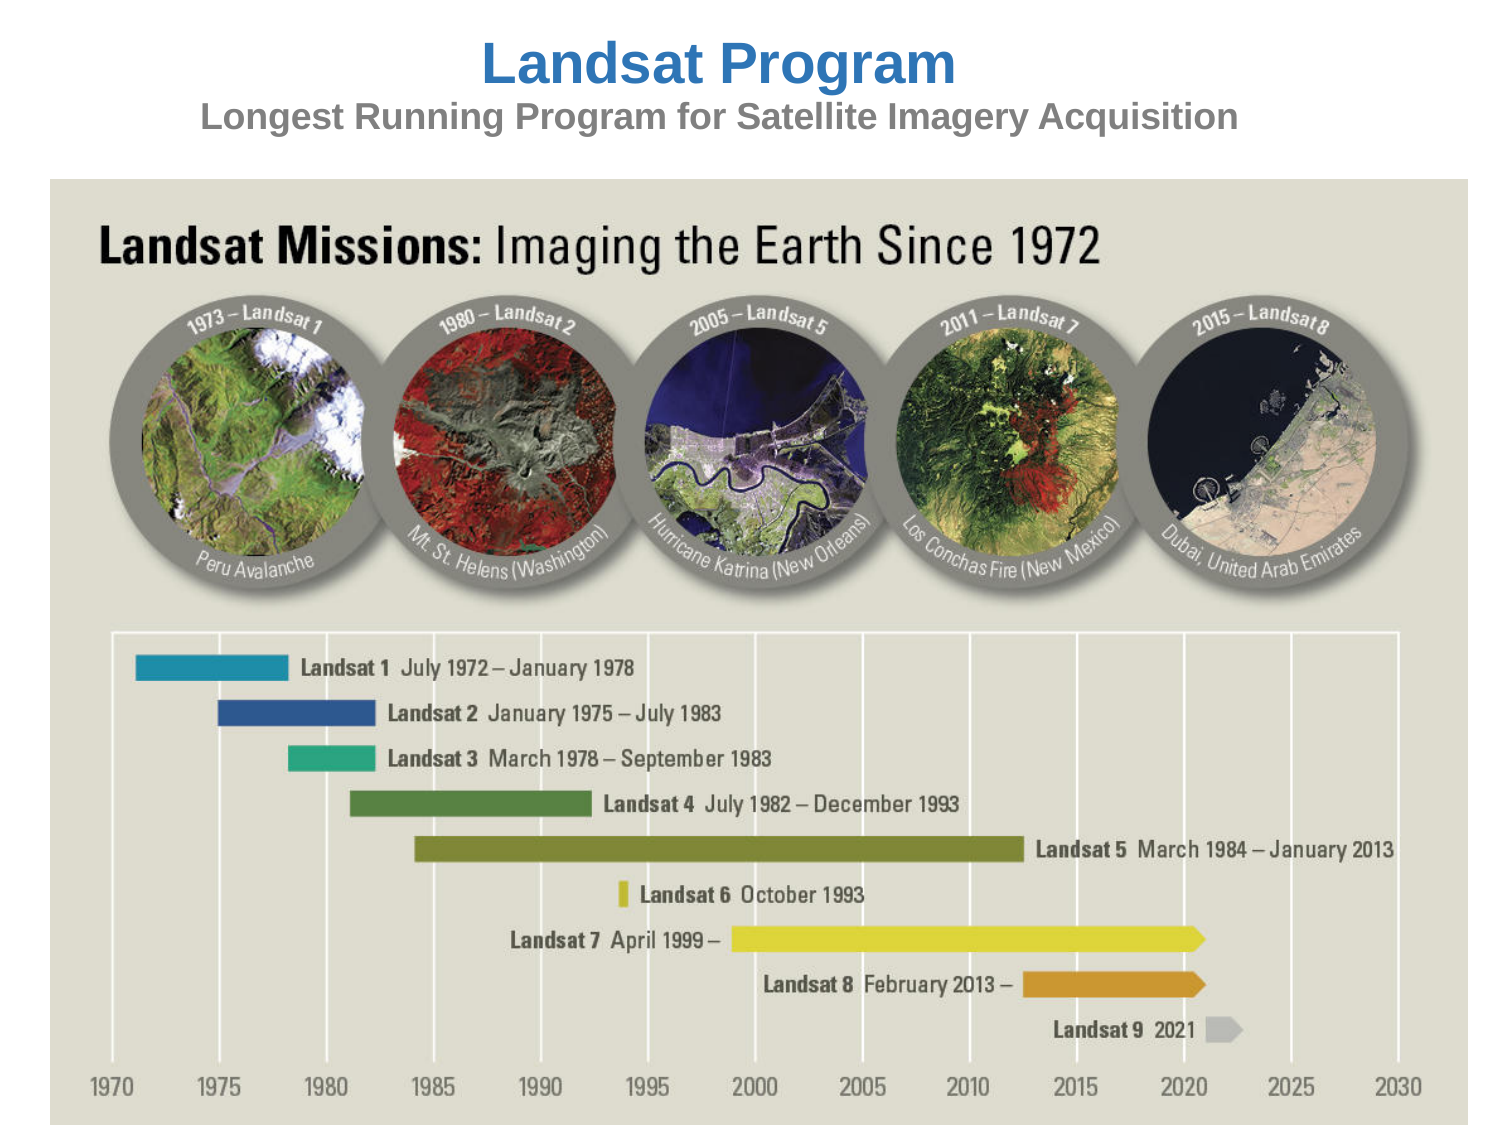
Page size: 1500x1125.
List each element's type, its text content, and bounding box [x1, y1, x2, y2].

text_box Landsat Program [24, 24, 1413, 91]
text_box Longest Running Program for Satellite Imagery Acquisition [24, 91, 1413, 138]
picture [49, 179, 1468, 1125]
